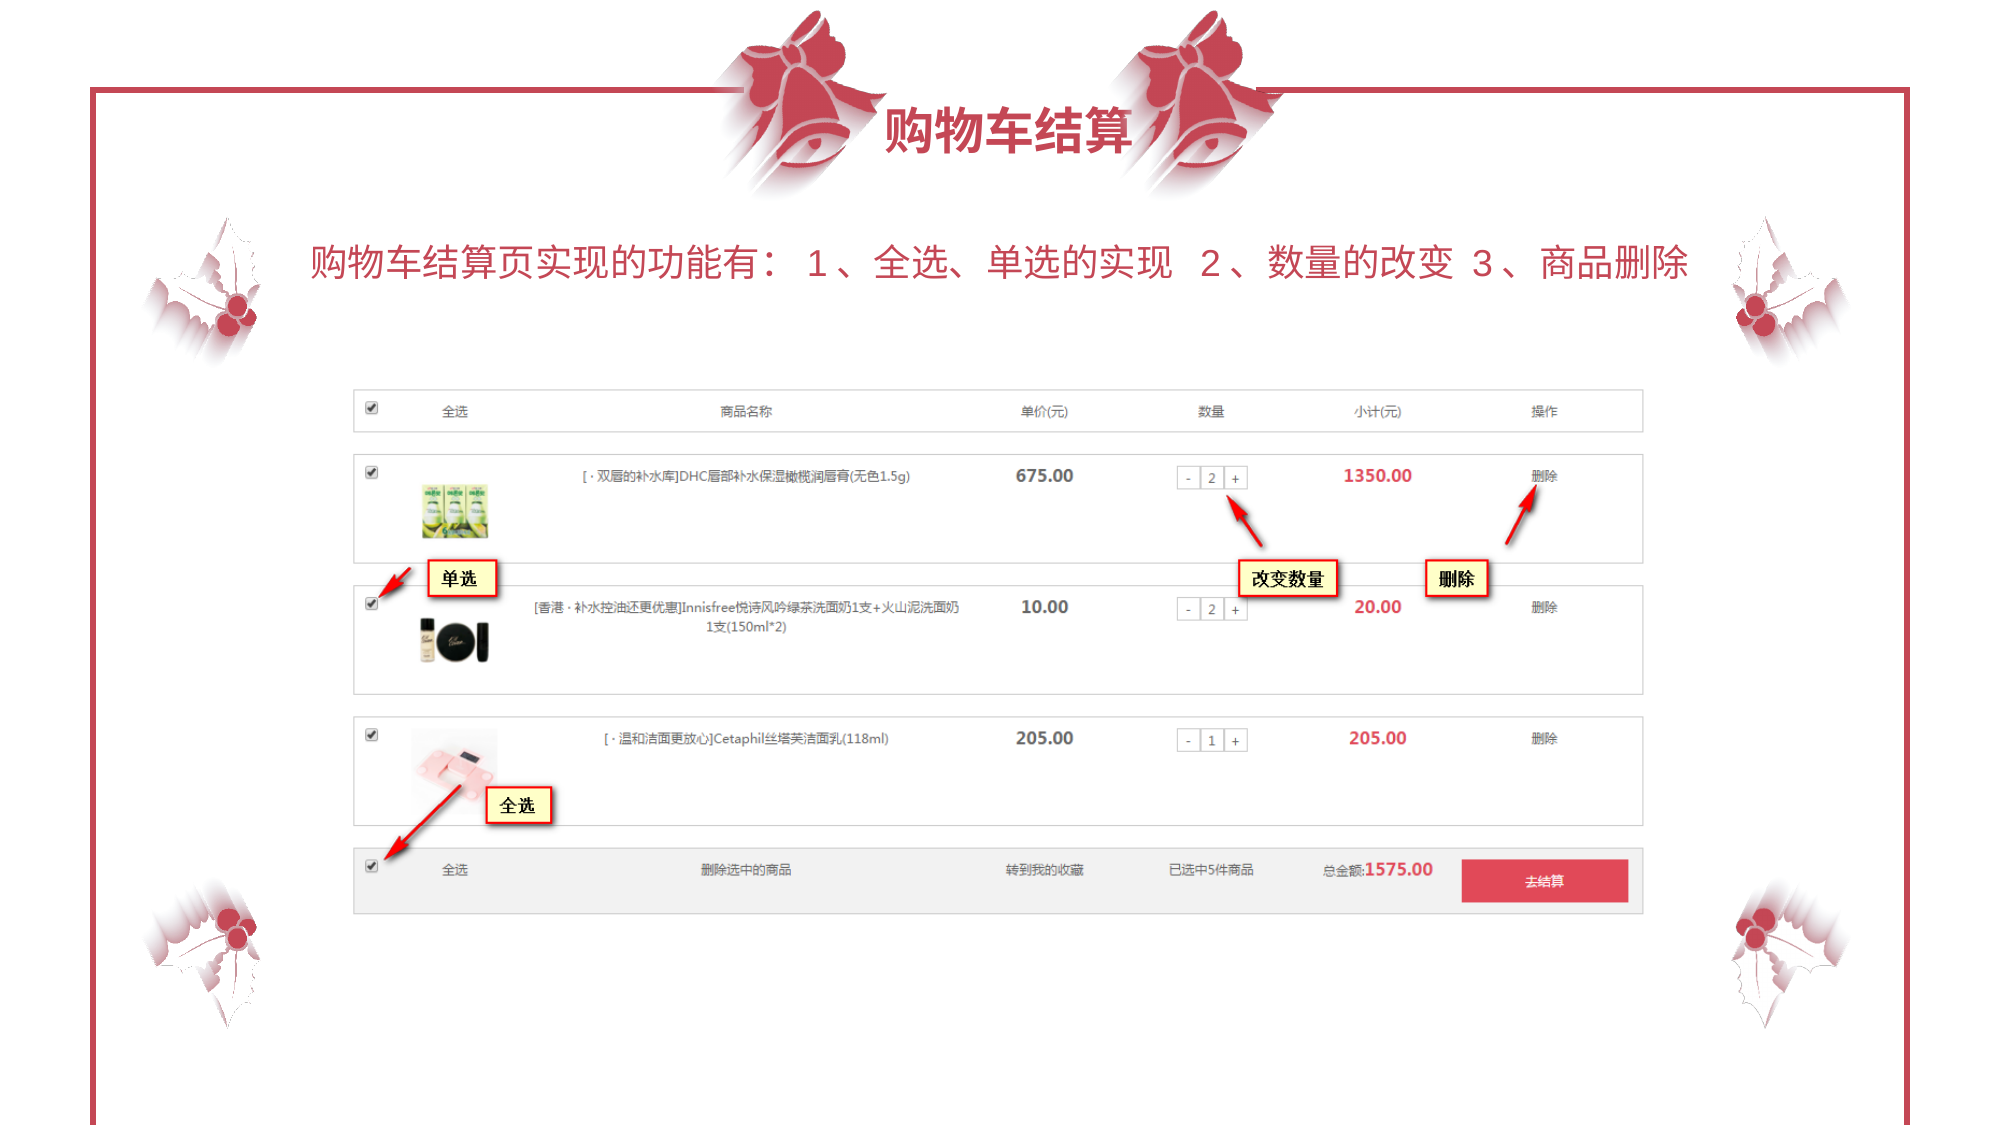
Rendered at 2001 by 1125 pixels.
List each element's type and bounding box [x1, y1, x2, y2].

picture [1723, 875, 1851, 1040]
picture [140, 875, 268, 1040]
picture [348, 369, 1651, 924]
picture [1100, 0, 1307, 212]
picture [702, 0, 910, 212]
text_box [92, 89, 1907, 1125]
picture [140, 205, 268, 370]
picture [1723, 205, 1851, 370]
